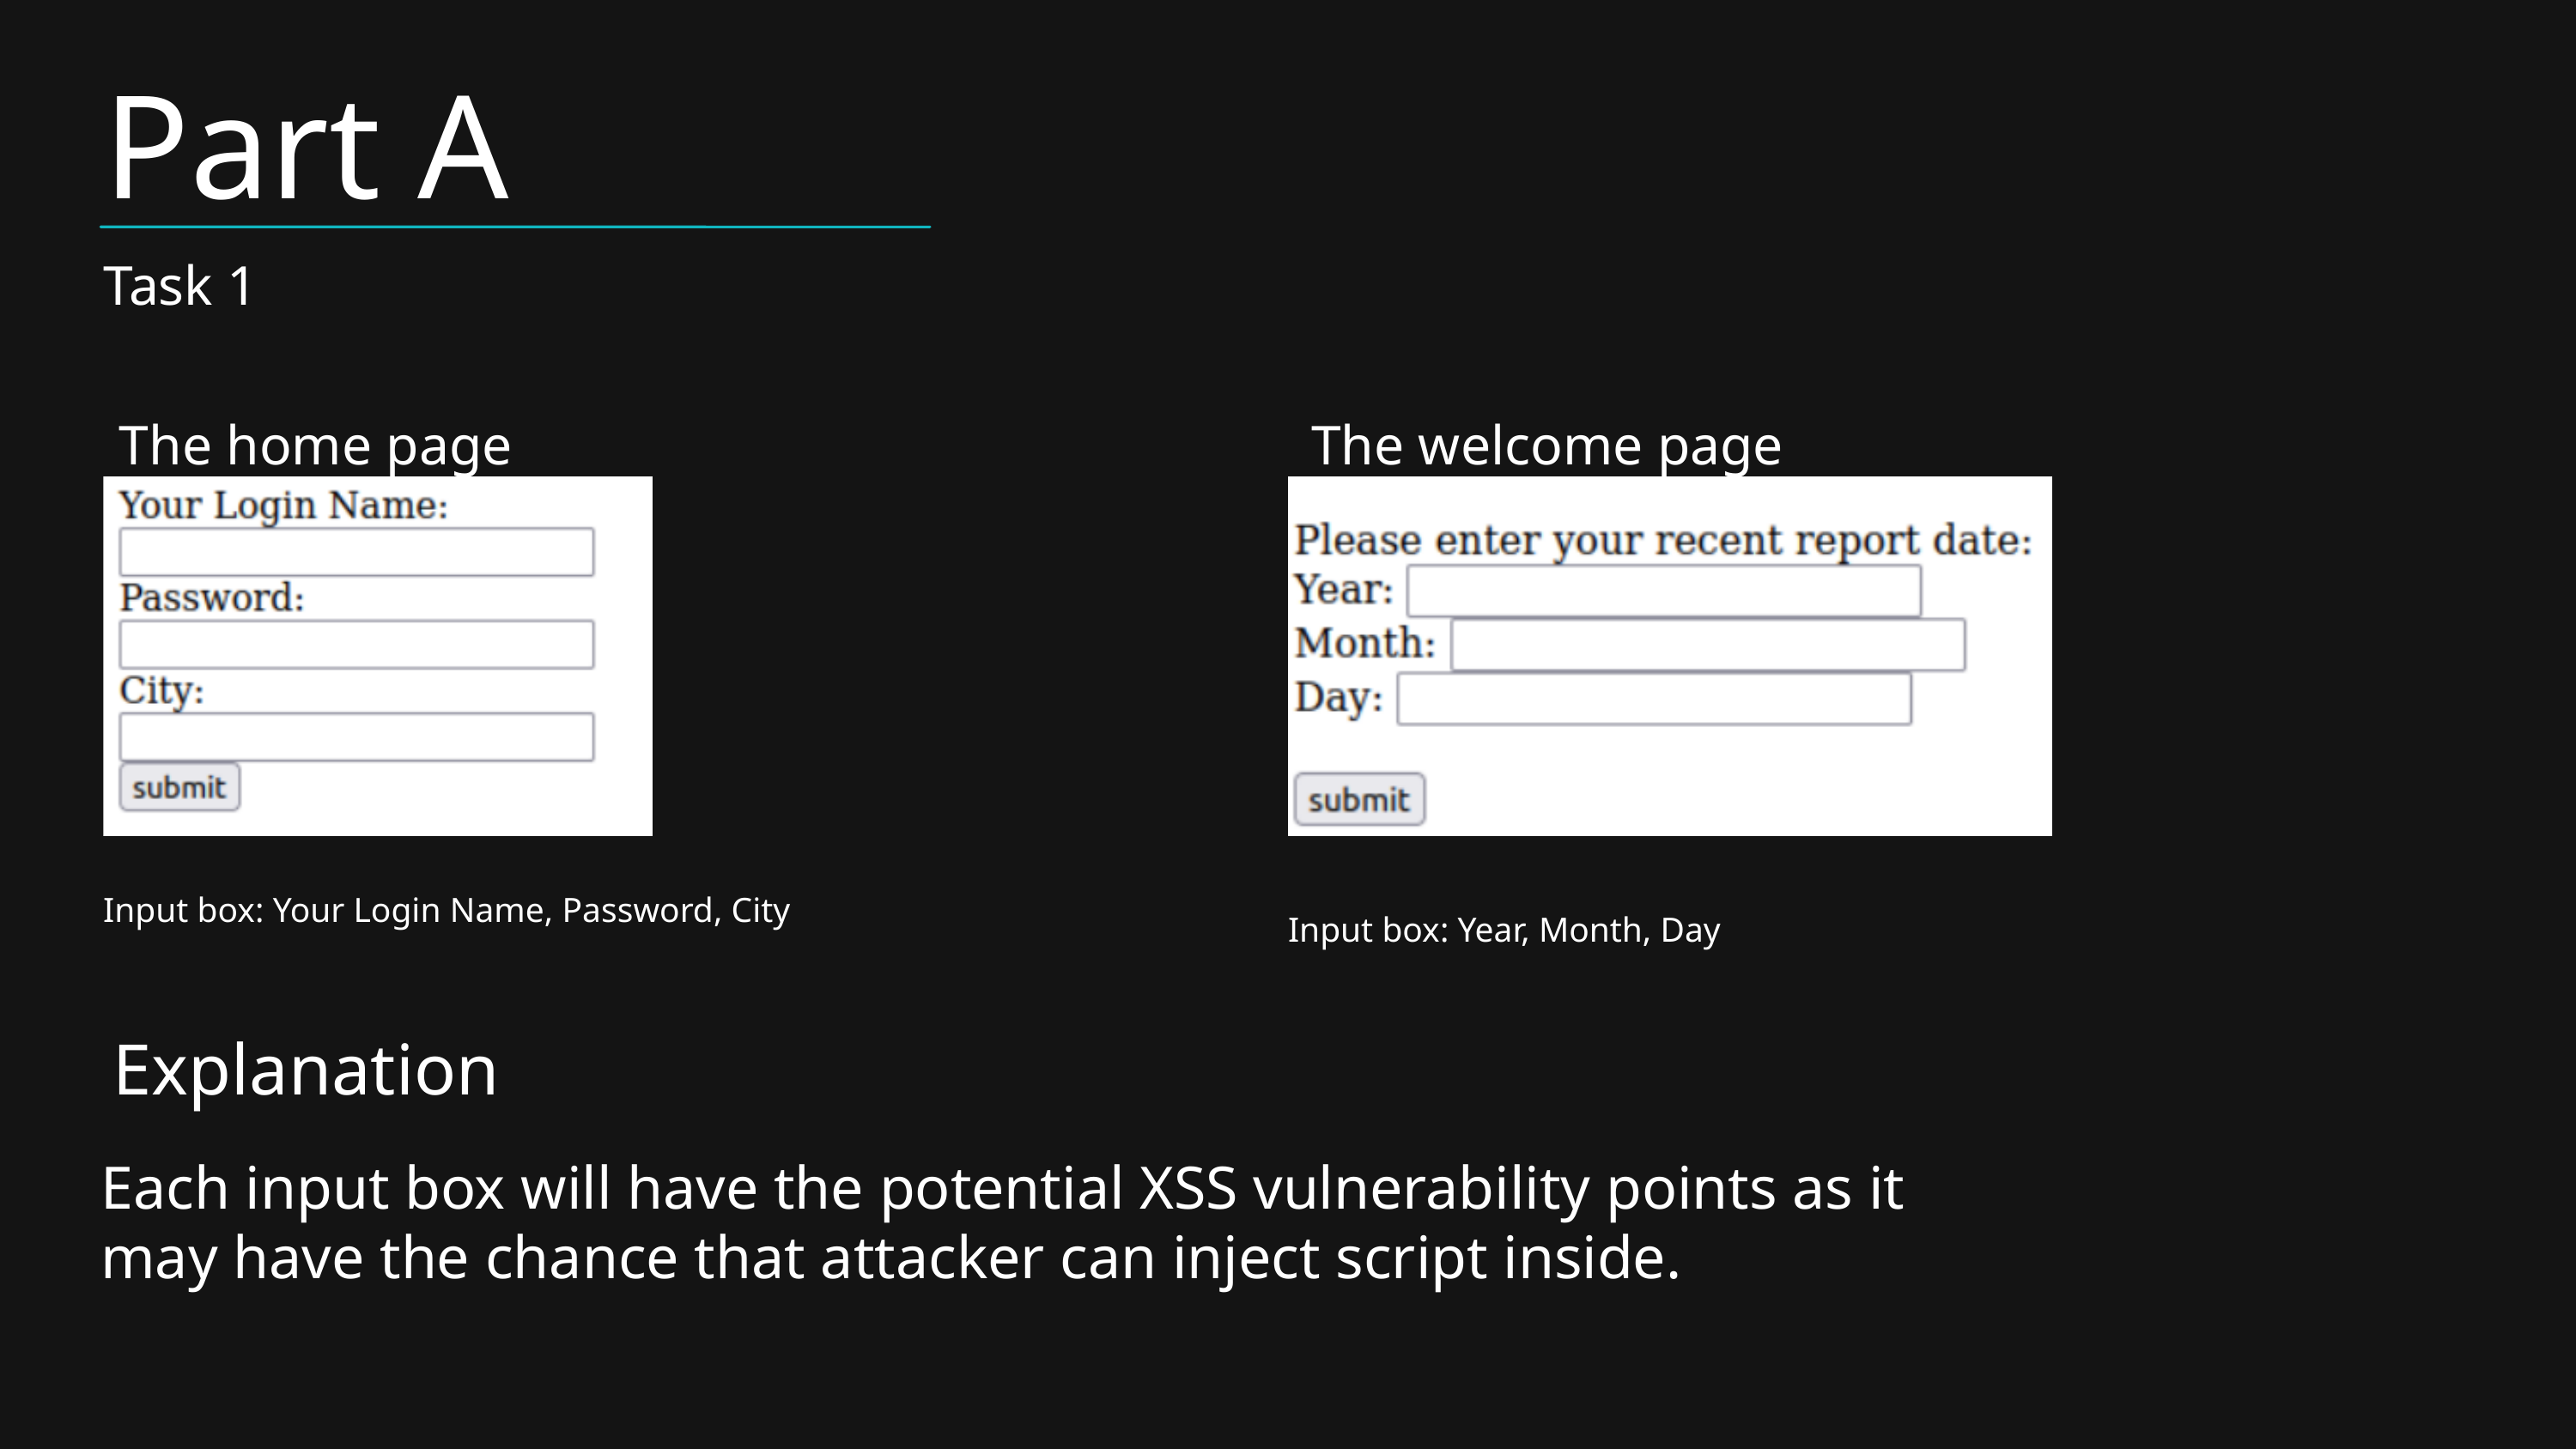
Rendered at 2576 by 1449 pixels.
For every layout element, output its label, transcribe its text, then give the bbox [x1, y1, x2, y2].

text_box [1287, 476, 2052, 836]
text_box Task 1 [103, 252, 282, 317]
text_box Each input box will have the potential XSS vulnerability points as it may have the chance that attacker can inject script inside. [100, 1149, 2030, 1291]
text_box Explanation [100, 1025, 513, 1110]
text_box Input box: Year, Month, Day [1287, 908, 2054, 949]
text_box Input box: Your Login Name, Password, City [103, 888, 869, 930]
text_box Part A [103, 55, 960, 227]
text_box [103, 476, 653, 836]
text_box The welcome page [1287, 411, 1807, 476]
text_box The home page [100, 411, 532, 476]
